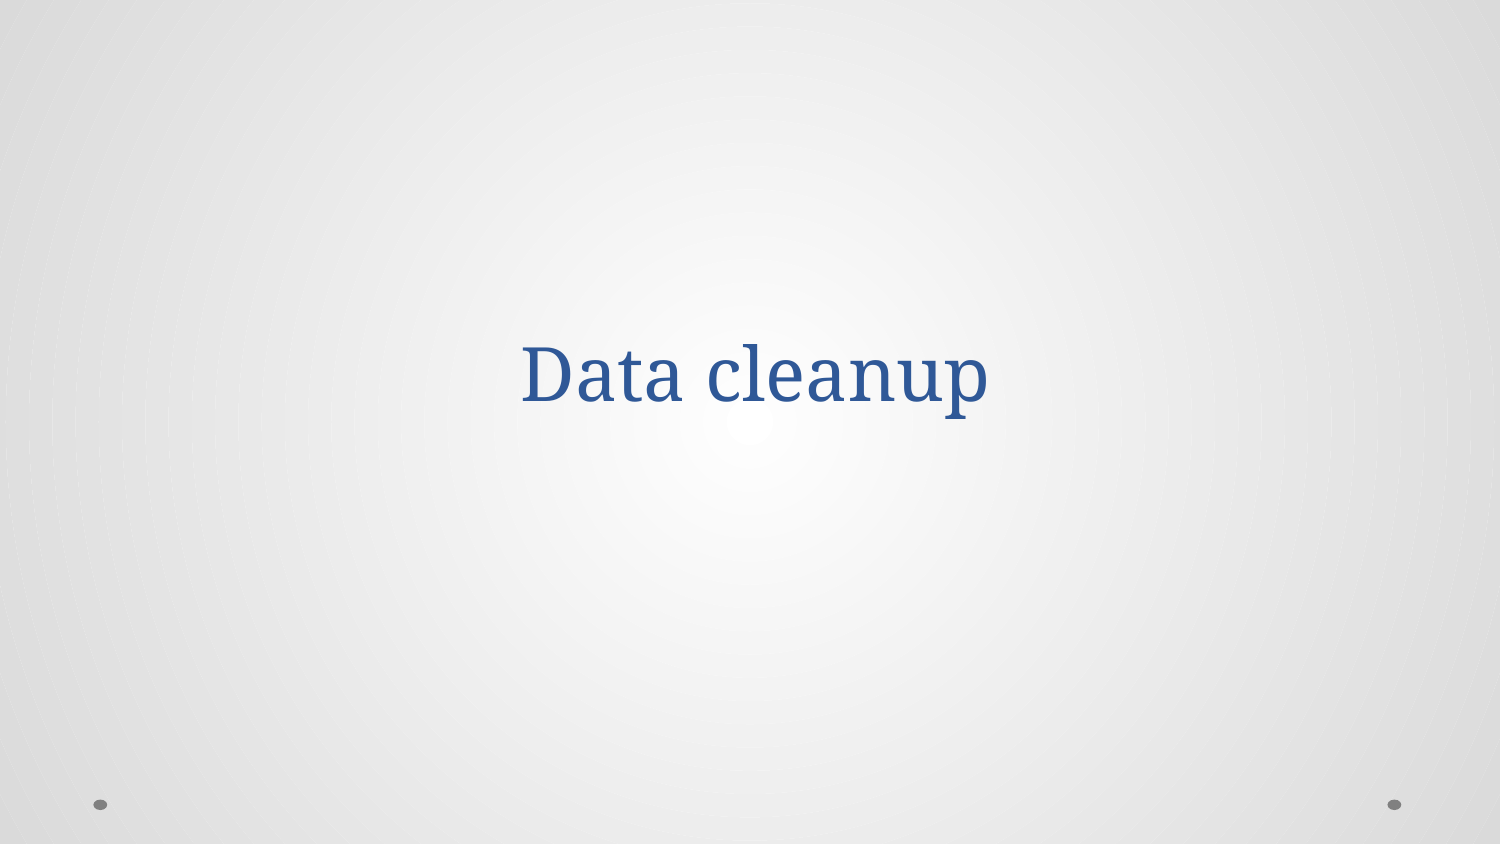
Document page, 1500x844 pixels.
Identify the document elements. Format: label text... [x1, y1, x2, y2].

text_box Data cleanup [118, 115, 1394, 424]
